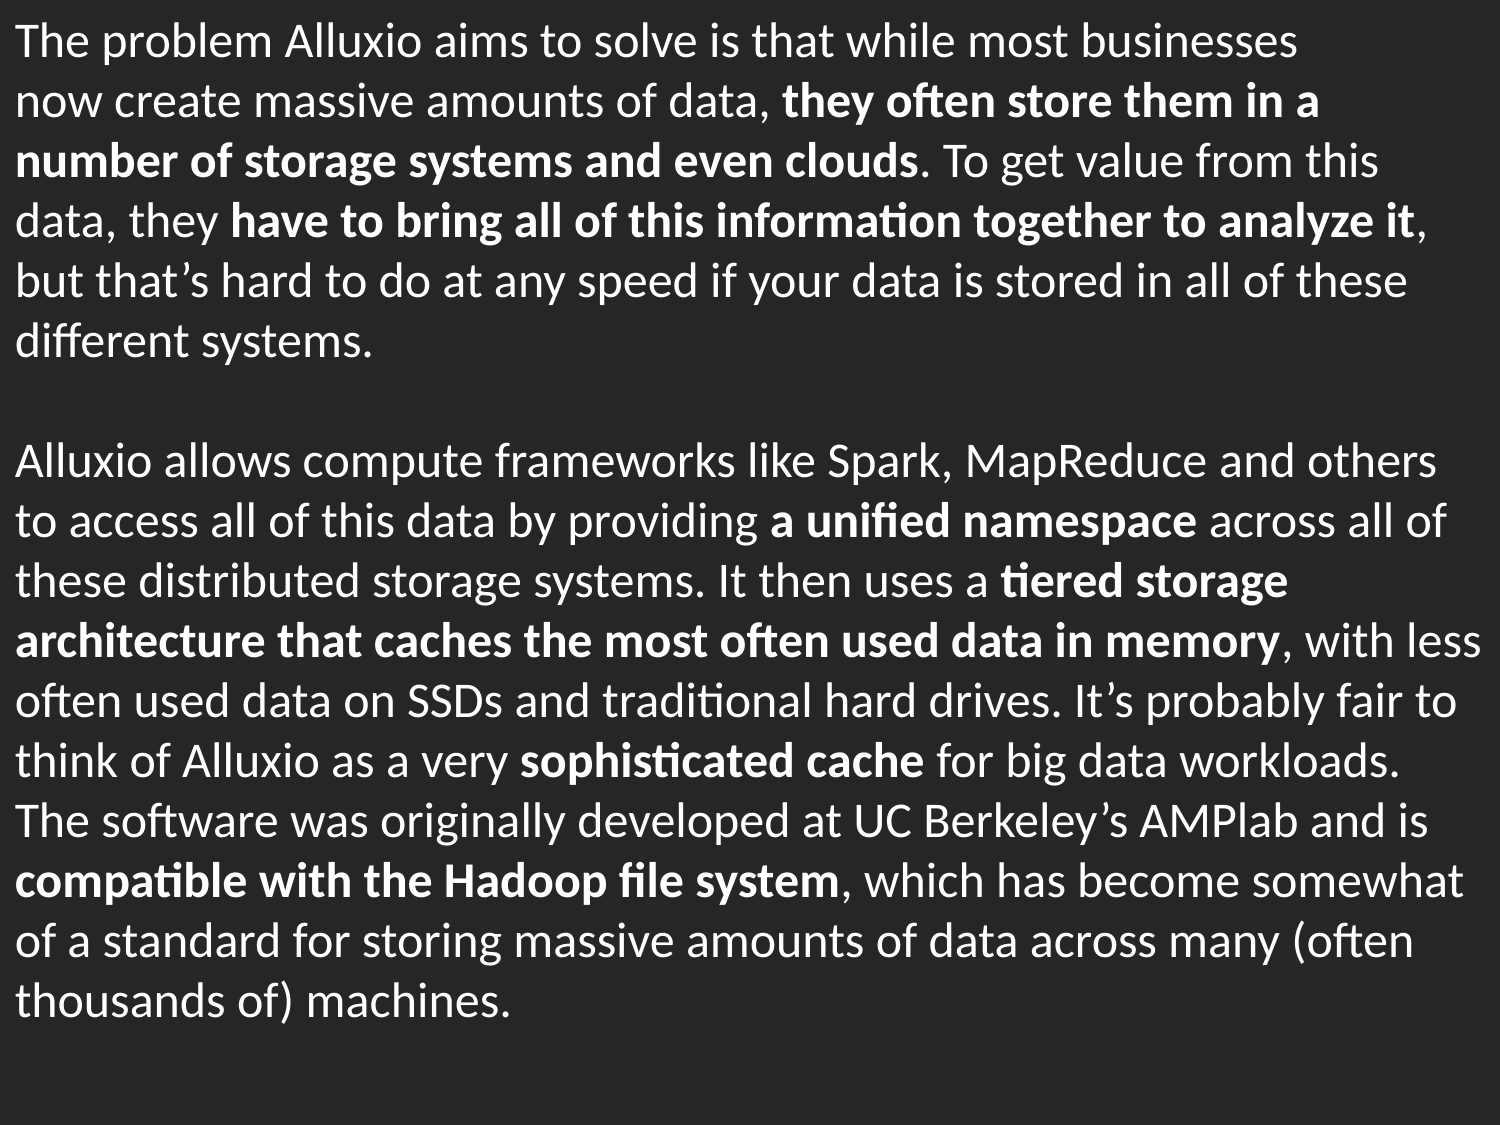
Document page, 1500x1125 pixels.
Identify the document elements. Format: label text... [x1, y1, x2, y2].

text_box The problem Alluxio aims to solve is that while most businesses now create massive amounts of data, they often store them in a number of storage systems and even clouds. To get value from this data, they have to bring all of this information together to analyze it, but that’s hard to do at any speed if your data is stored in all of these different systems. Alluxio allows compute frameworks like Spark, MapReduce and others to access all of this data by providing a unified namespace across all of these distributed storage systems. It then uses a tiered storage architecture that caches the most often used data in memory, with less often used data on SSDs and traditional hard drives. It’s probably fair to think of Alluxio as a very sophisticated cache for big data workloads. The software was originally developed at UC Berkeley’s AMPlab and is compatible with the Hadoop file system, which has become somewhat of a standard for storing massive amounts of data across many (often thousands of) machines. [0, 0, 1500, 1095]
